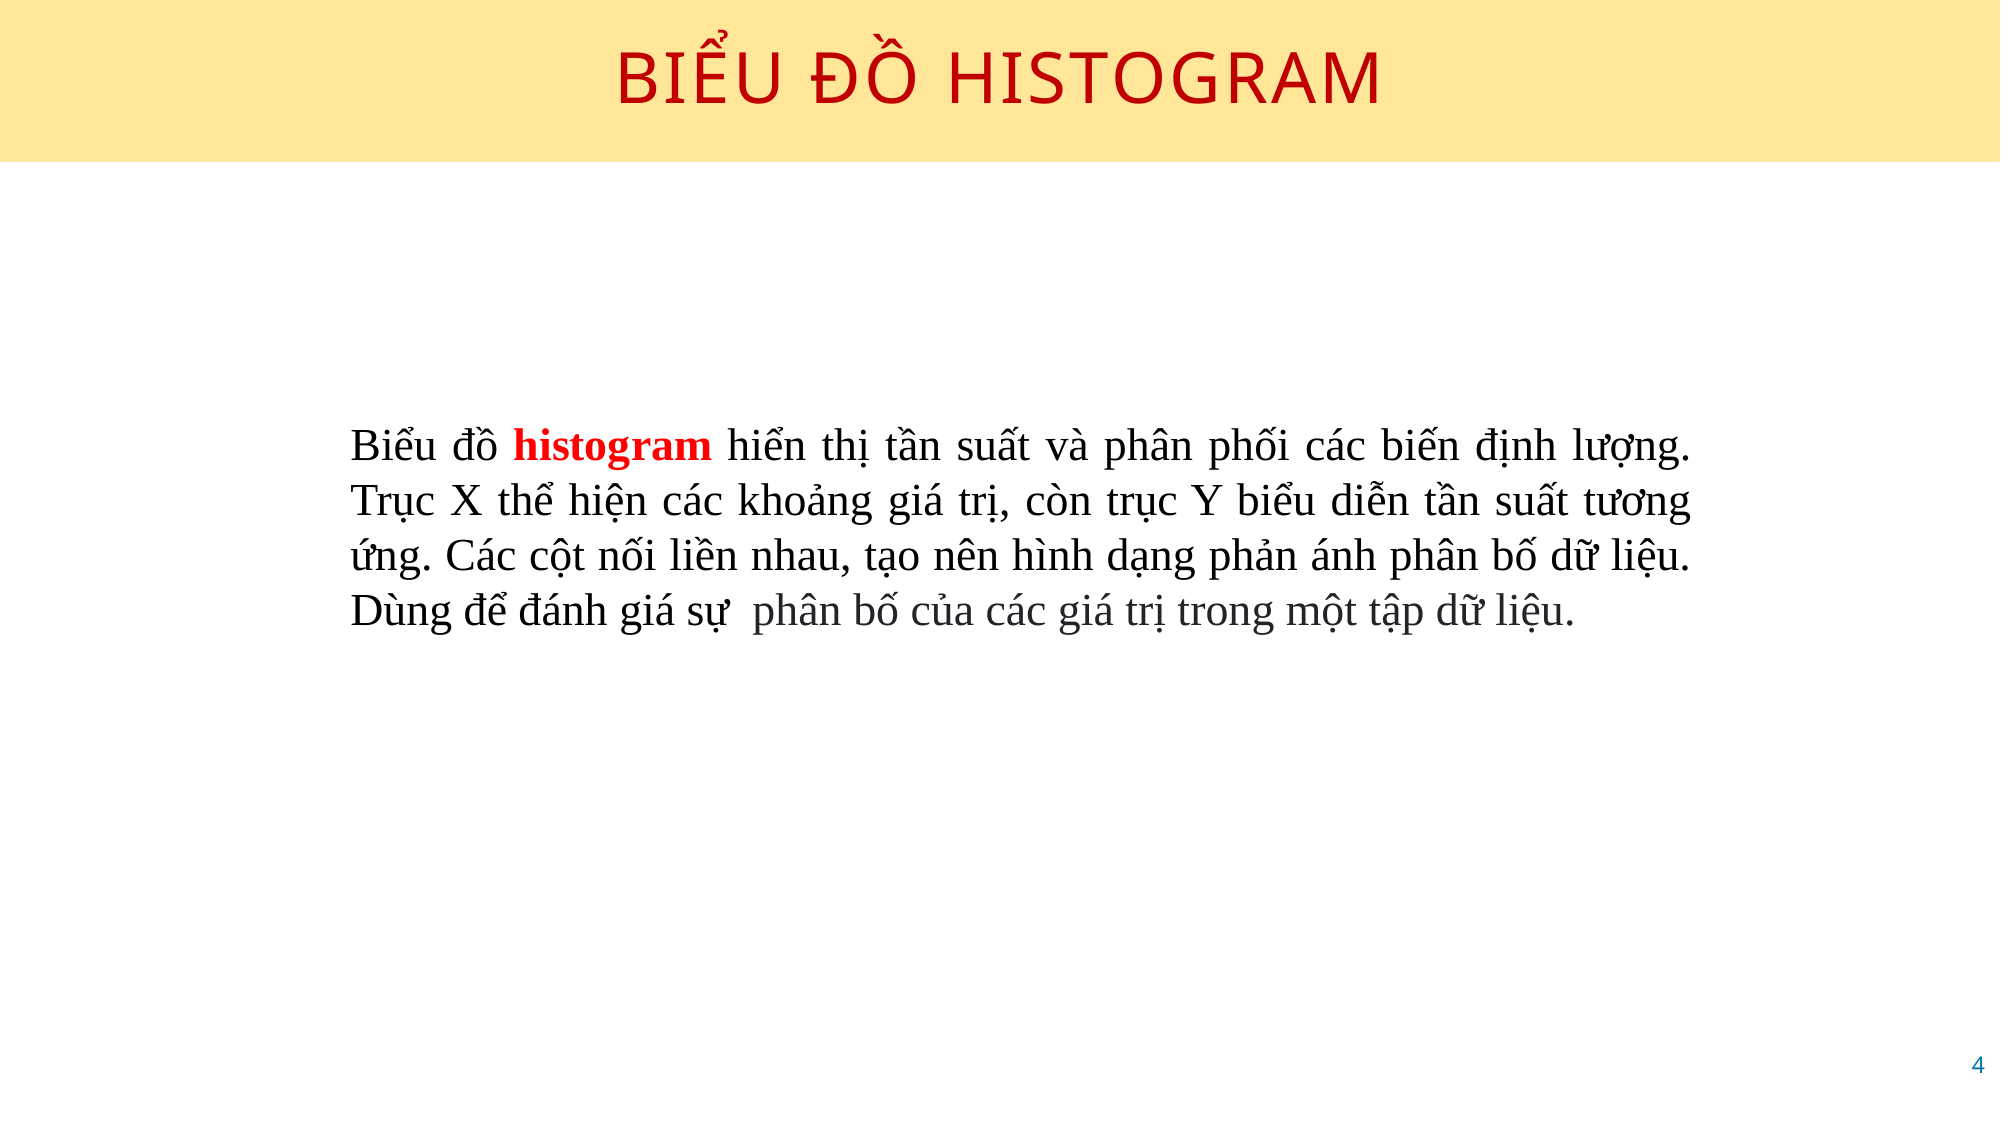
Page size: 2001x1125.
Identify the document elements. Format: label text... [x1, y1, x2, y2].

title BIỂU ĐỒ HISTOGRAM [0, 0, 2000, 162]
text_box Biểu đồ histogram hiển thị tần suất và phân phối các biến định lượng. Trục X thể hiện các khoảng giá trị, còn trục Y biểu diễn tần suất tương ứng. Các cột nối liền nhau, tạo nên hình dạng phản ánh phân bố dữ liệu. Dùng để đánh giá sự phân bố của các giá trị trong một tập dữ liệu. [335, 407, 1708, 698]
slide_number 4 [1550, 1036, 2000, 1097]
